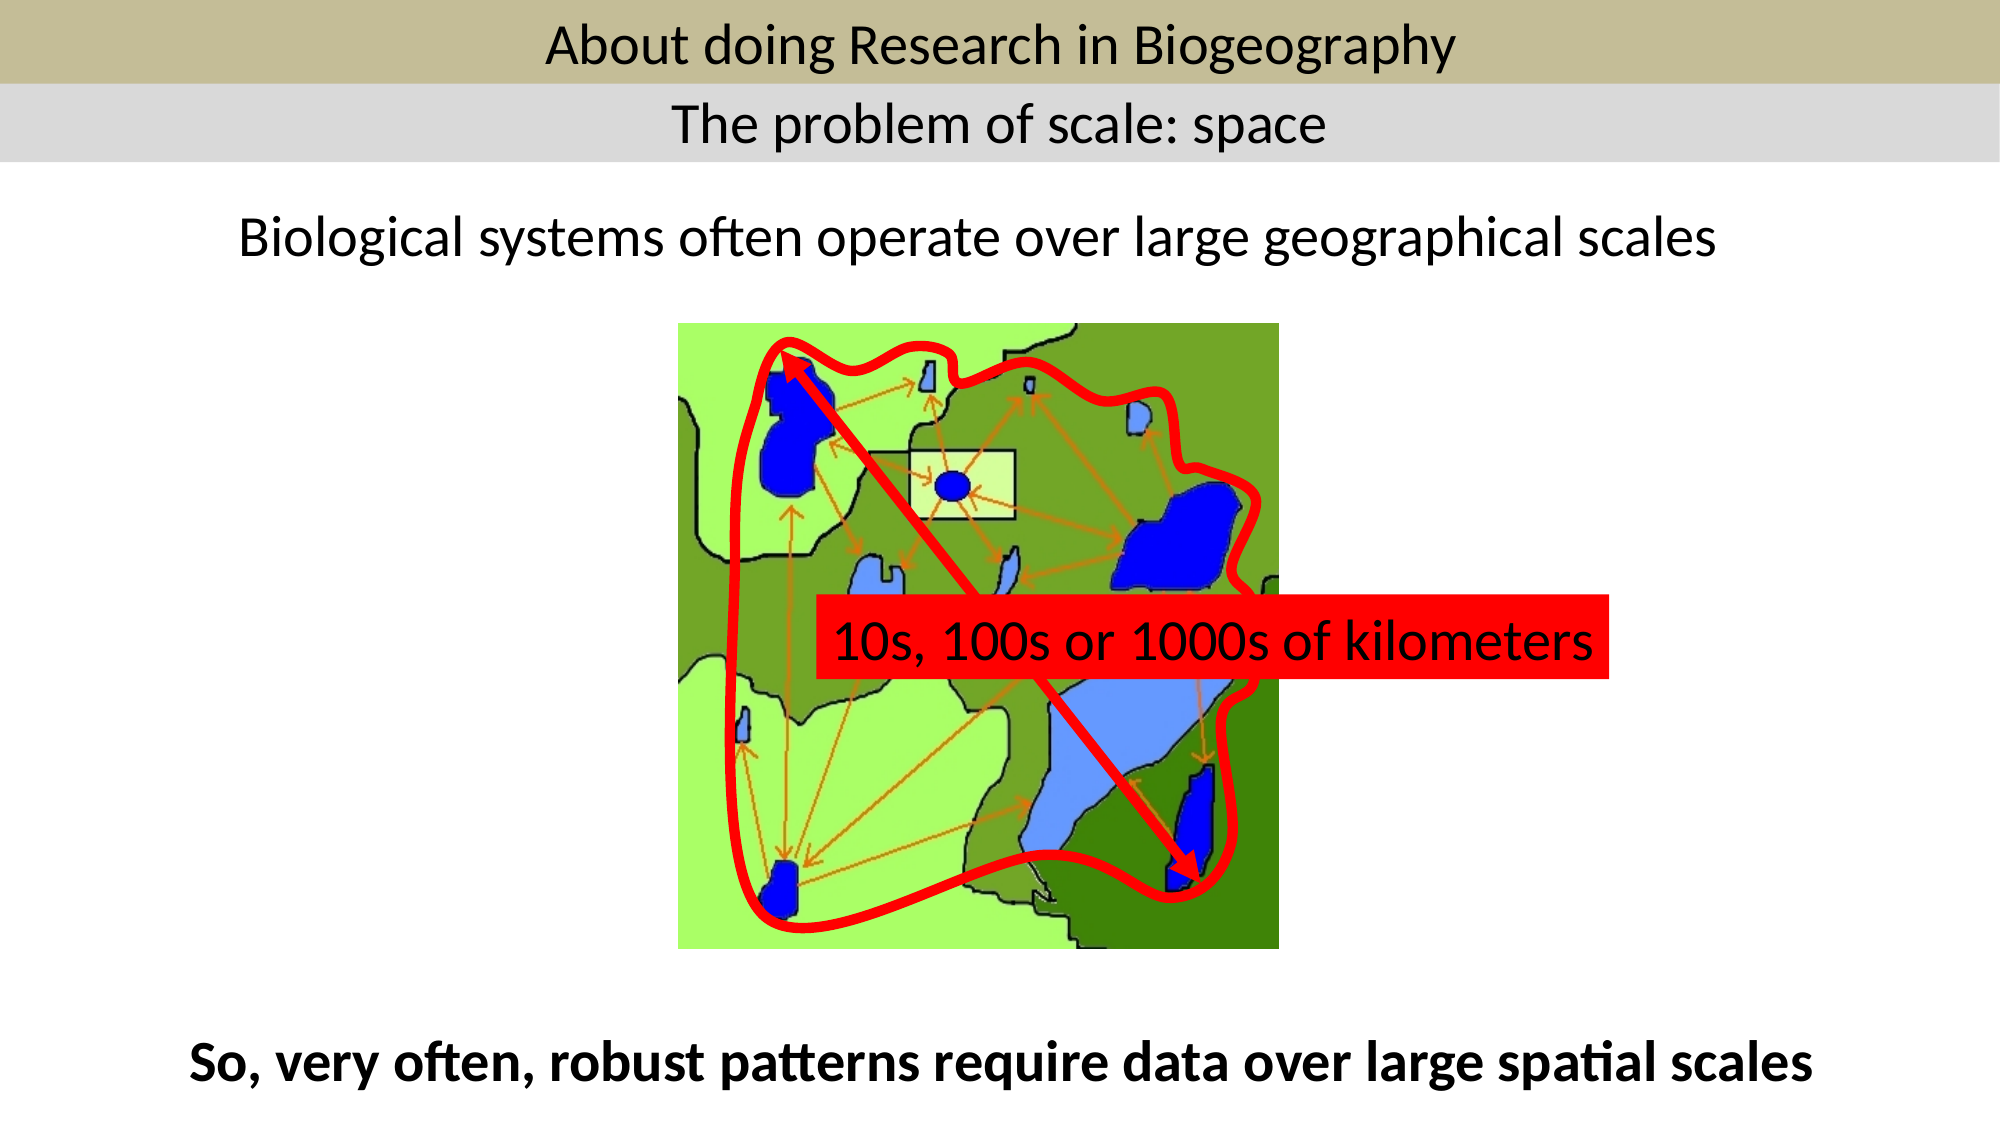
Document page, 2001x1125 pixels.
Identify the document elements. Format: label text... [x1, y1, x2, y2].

picture [678, 322, 1279, 950]
text_box The problem of scale: space [0, 84, 2000, 163]
text_box Biological systems often operate over large geographical scales [155, 190, 1801, 276]
text_box About doing Research in Biogeography [0, 0, 2000, 84]
text_box So, very often, robust patterns require data over large spatial scales [174, 1016, 1829, 1101]
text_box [779, 349, 1615, 884]
